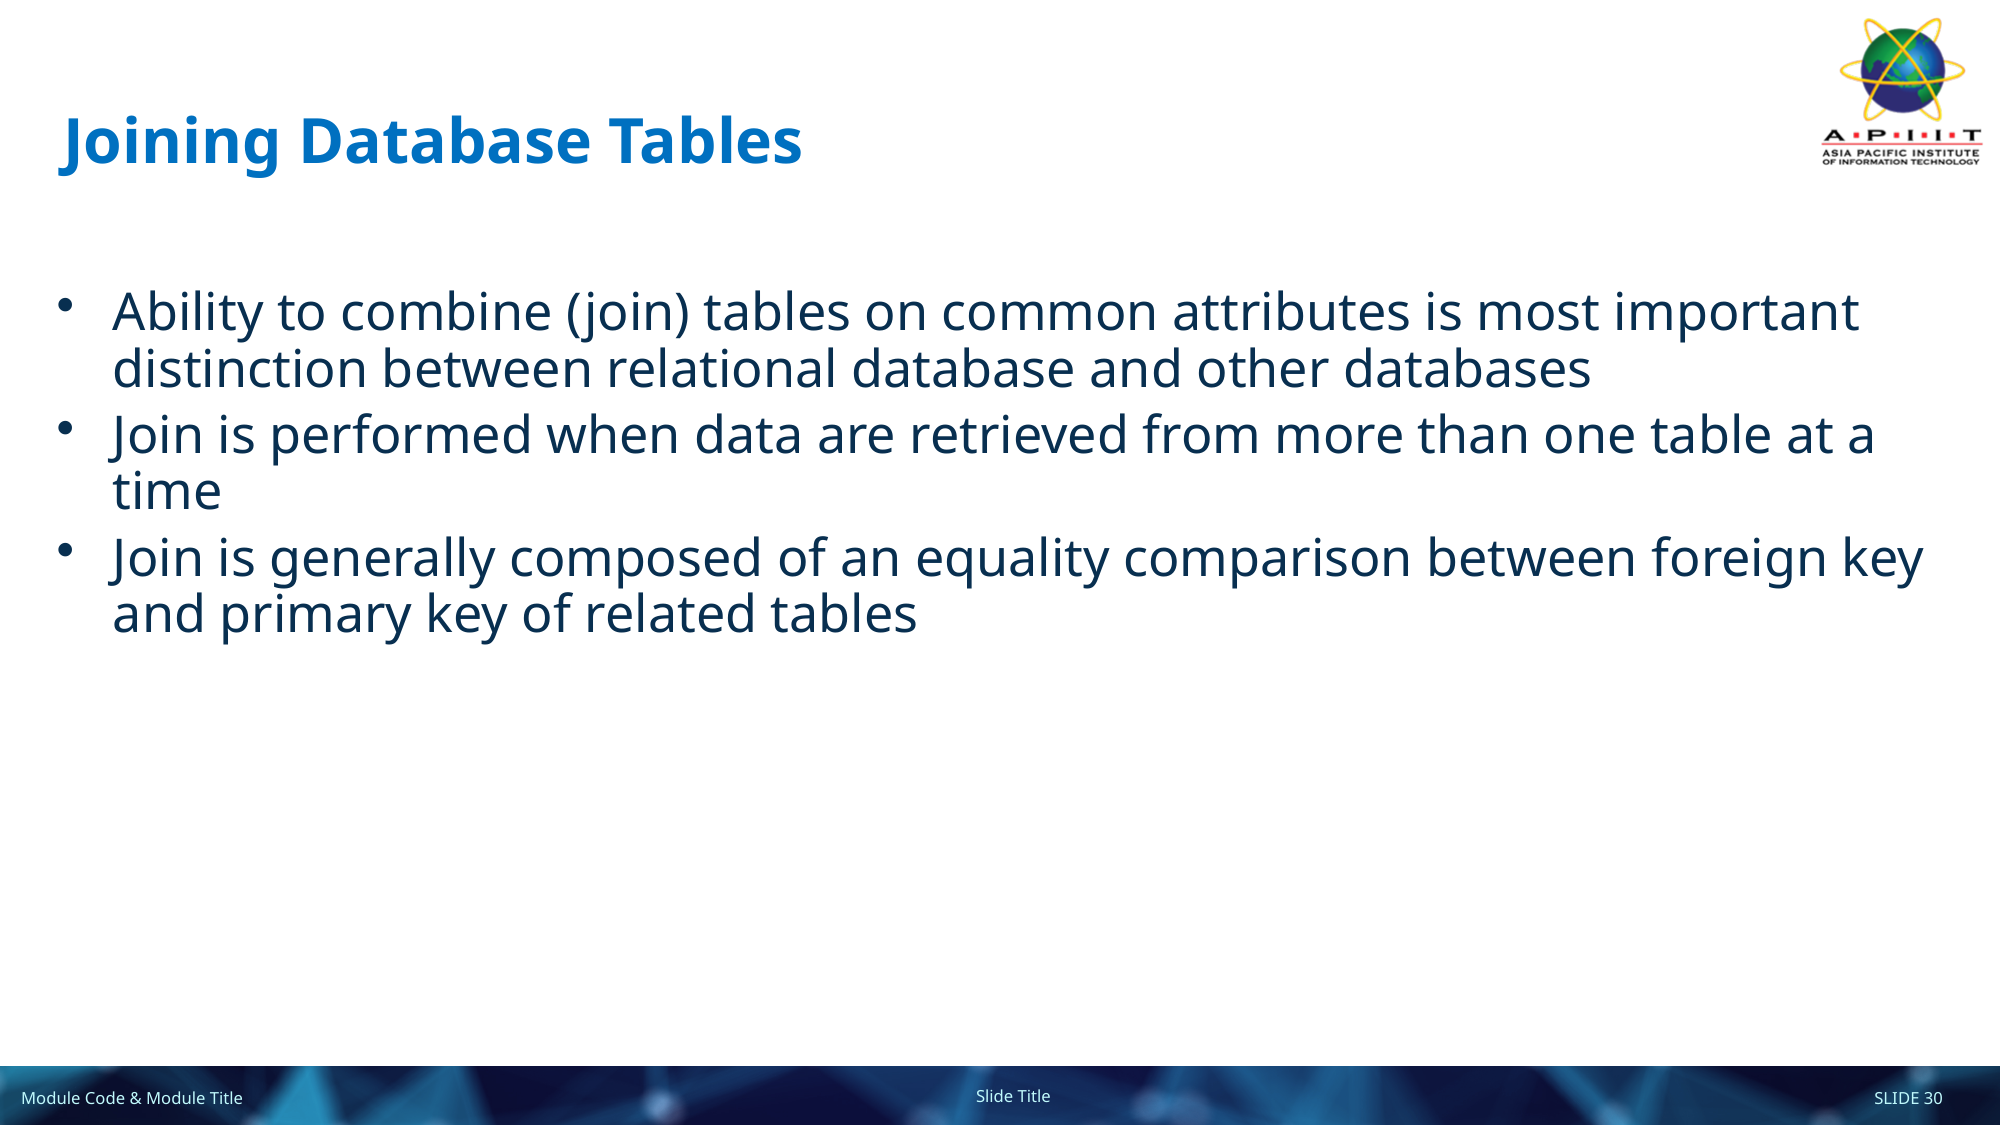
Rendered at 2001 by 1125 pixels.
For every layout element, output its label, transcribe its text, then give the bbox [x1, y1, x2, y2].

picture [1803, 0, 2000, 182]
picture [0, 1066, 2000, 1125]
list Ability to combine (join) tables on common attributes is most important distinction between relational database and other databases Join is performed when data are retrieved from more than one table at a time Join is generally composed of an equality comparison between foreign key and primary key of related tables [41, 278, 1969, 1021]
title Joining Database Tables [48, 45, 1764, 233]
